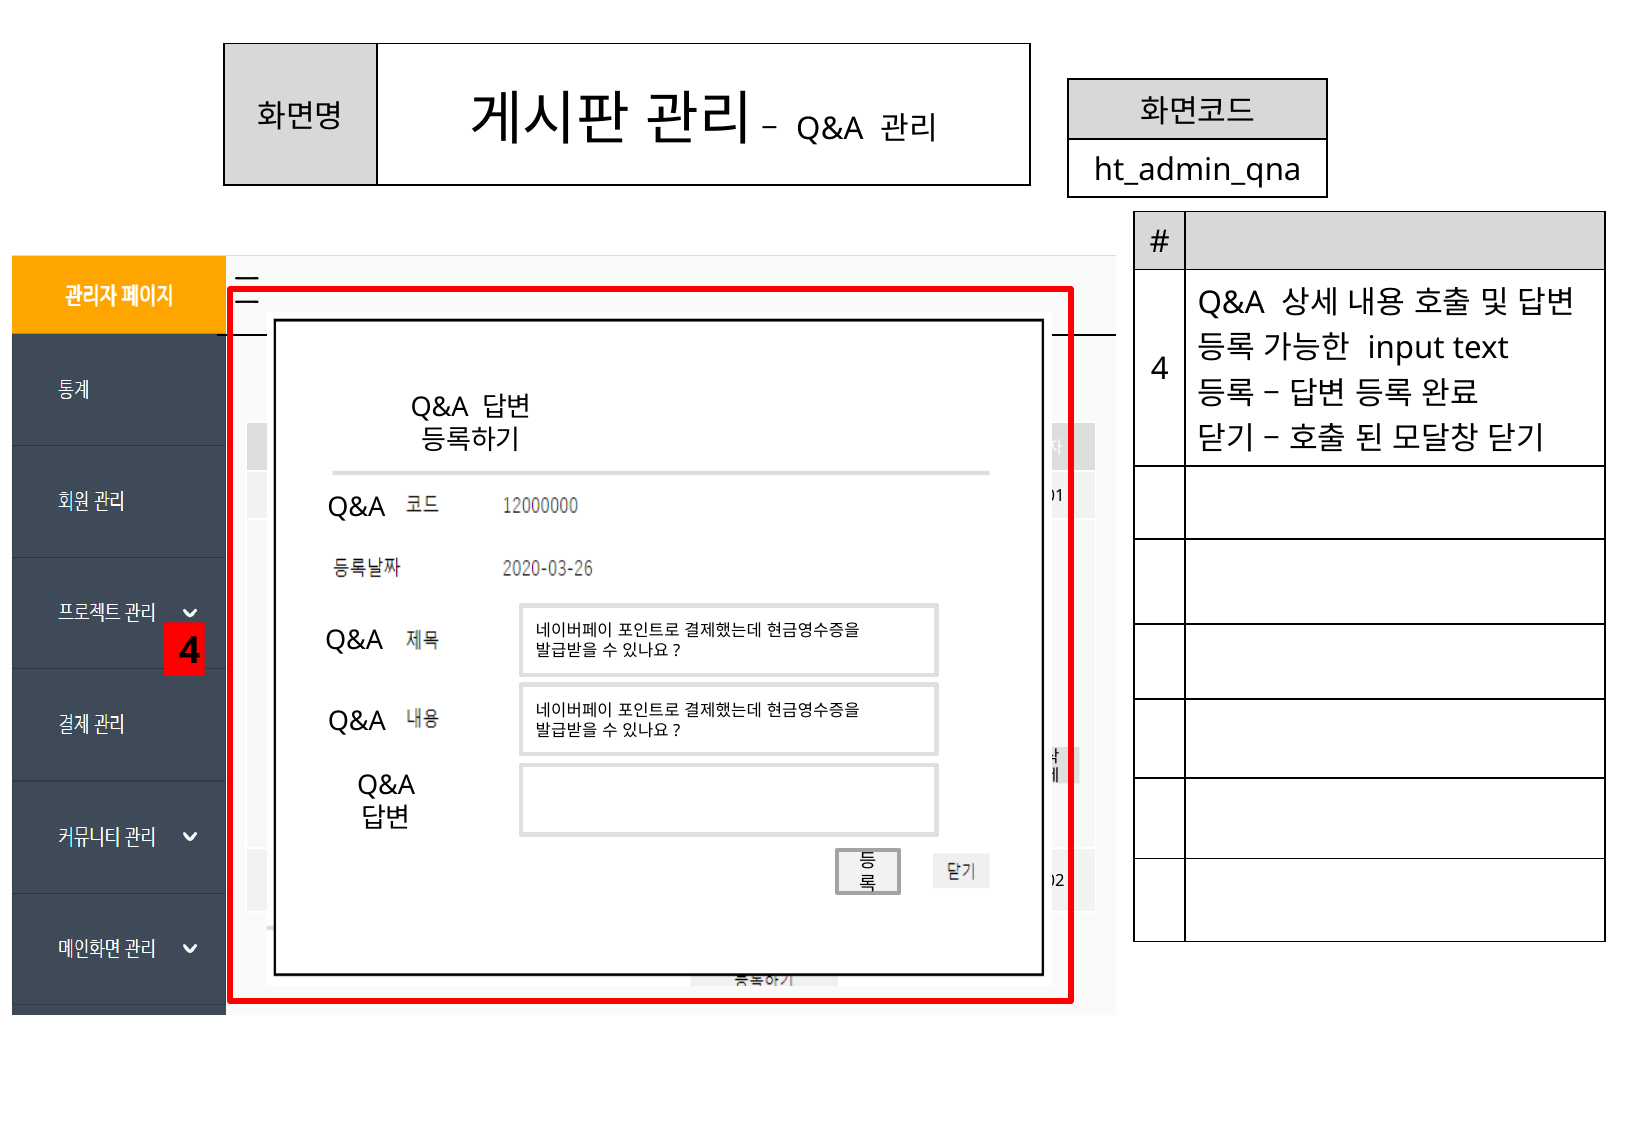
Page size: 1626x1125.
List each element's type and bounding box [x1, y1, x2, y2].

table_cell [1135, 540, 1184, 623]
table_header [1069, 80, 1326, 138]
table_cell [1186, 270, 1604, 465]
table_cell [1186, 859, 1604, 941]
table_cell [1135, 270, 1184, 465]
table_cell [1186, 625, 1604, 698]
table_cell [1069, 140, 1326, 196]
table_cell [1186, 540, 1604, 623]
table_header [225, 44, 376, 184]
table_cell [1135, 467, 1184, 538]
table_cell [1186, 467, 1604, 538]
table_header [1186, 212, 1604, 269]
table_header [378, 44, 1029, 184]
table_cell [1135, 779, 1184, 858]
table_header [1135, 212, 1184, 269]
table_cell [1186, 700, 1604, 777]
table_cell [1135, 700, 1184, 777]
picture [12, 251, 1117, 1015]
table_cell [1135, 859, 1184, 941]
table_cell [1135, 625, 1184, 698]
table_cell [1186, 779, 1604, 858]
